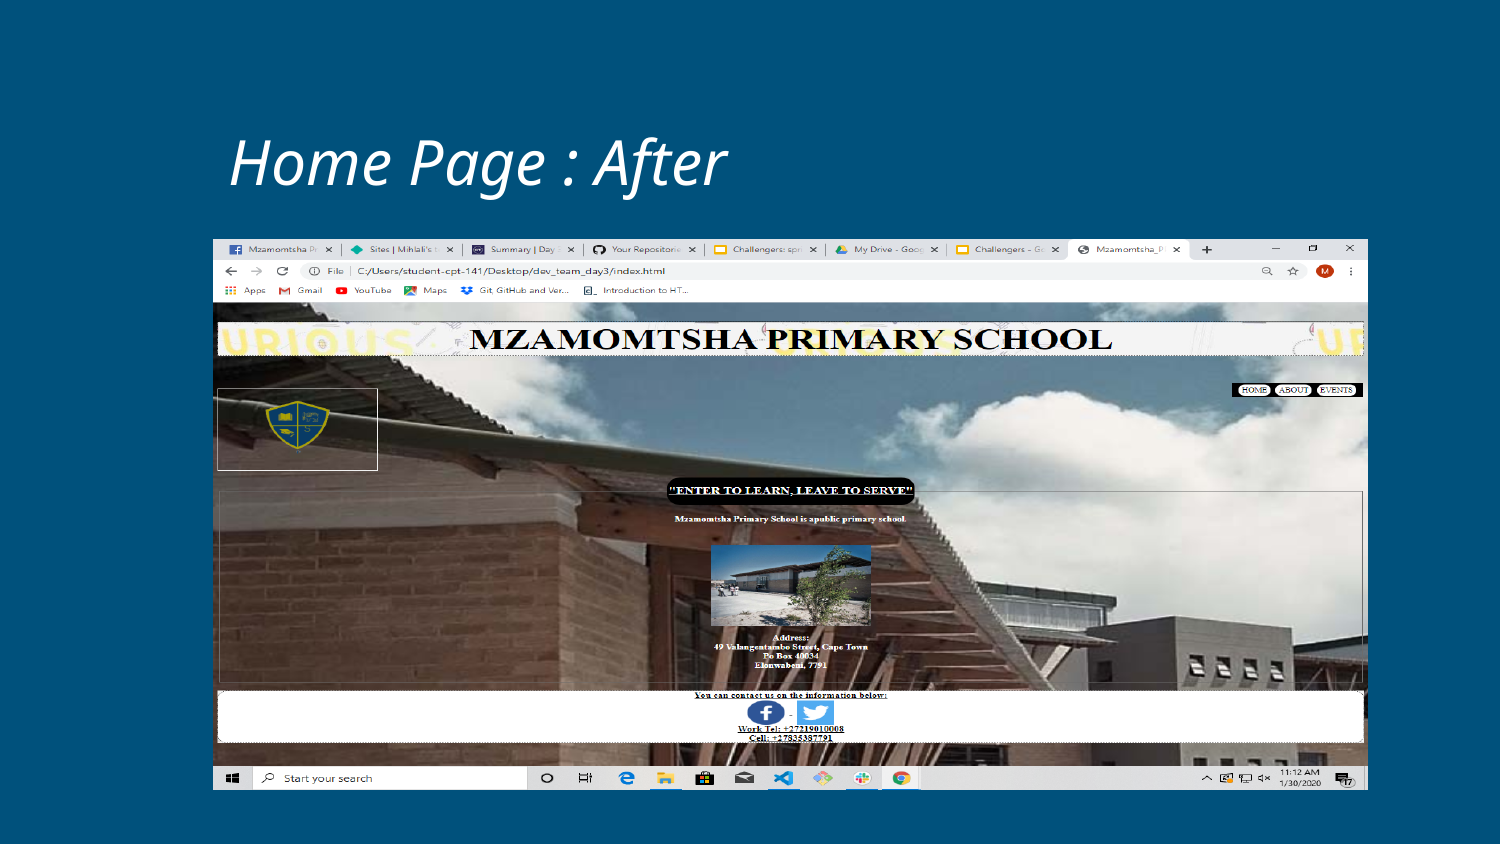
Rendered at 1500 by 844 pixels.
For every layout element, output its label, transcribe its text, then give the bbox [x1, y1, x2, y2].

title Home Page : After [213, 98, 1368, 213]
picture [214, 240, 1367, 789]
